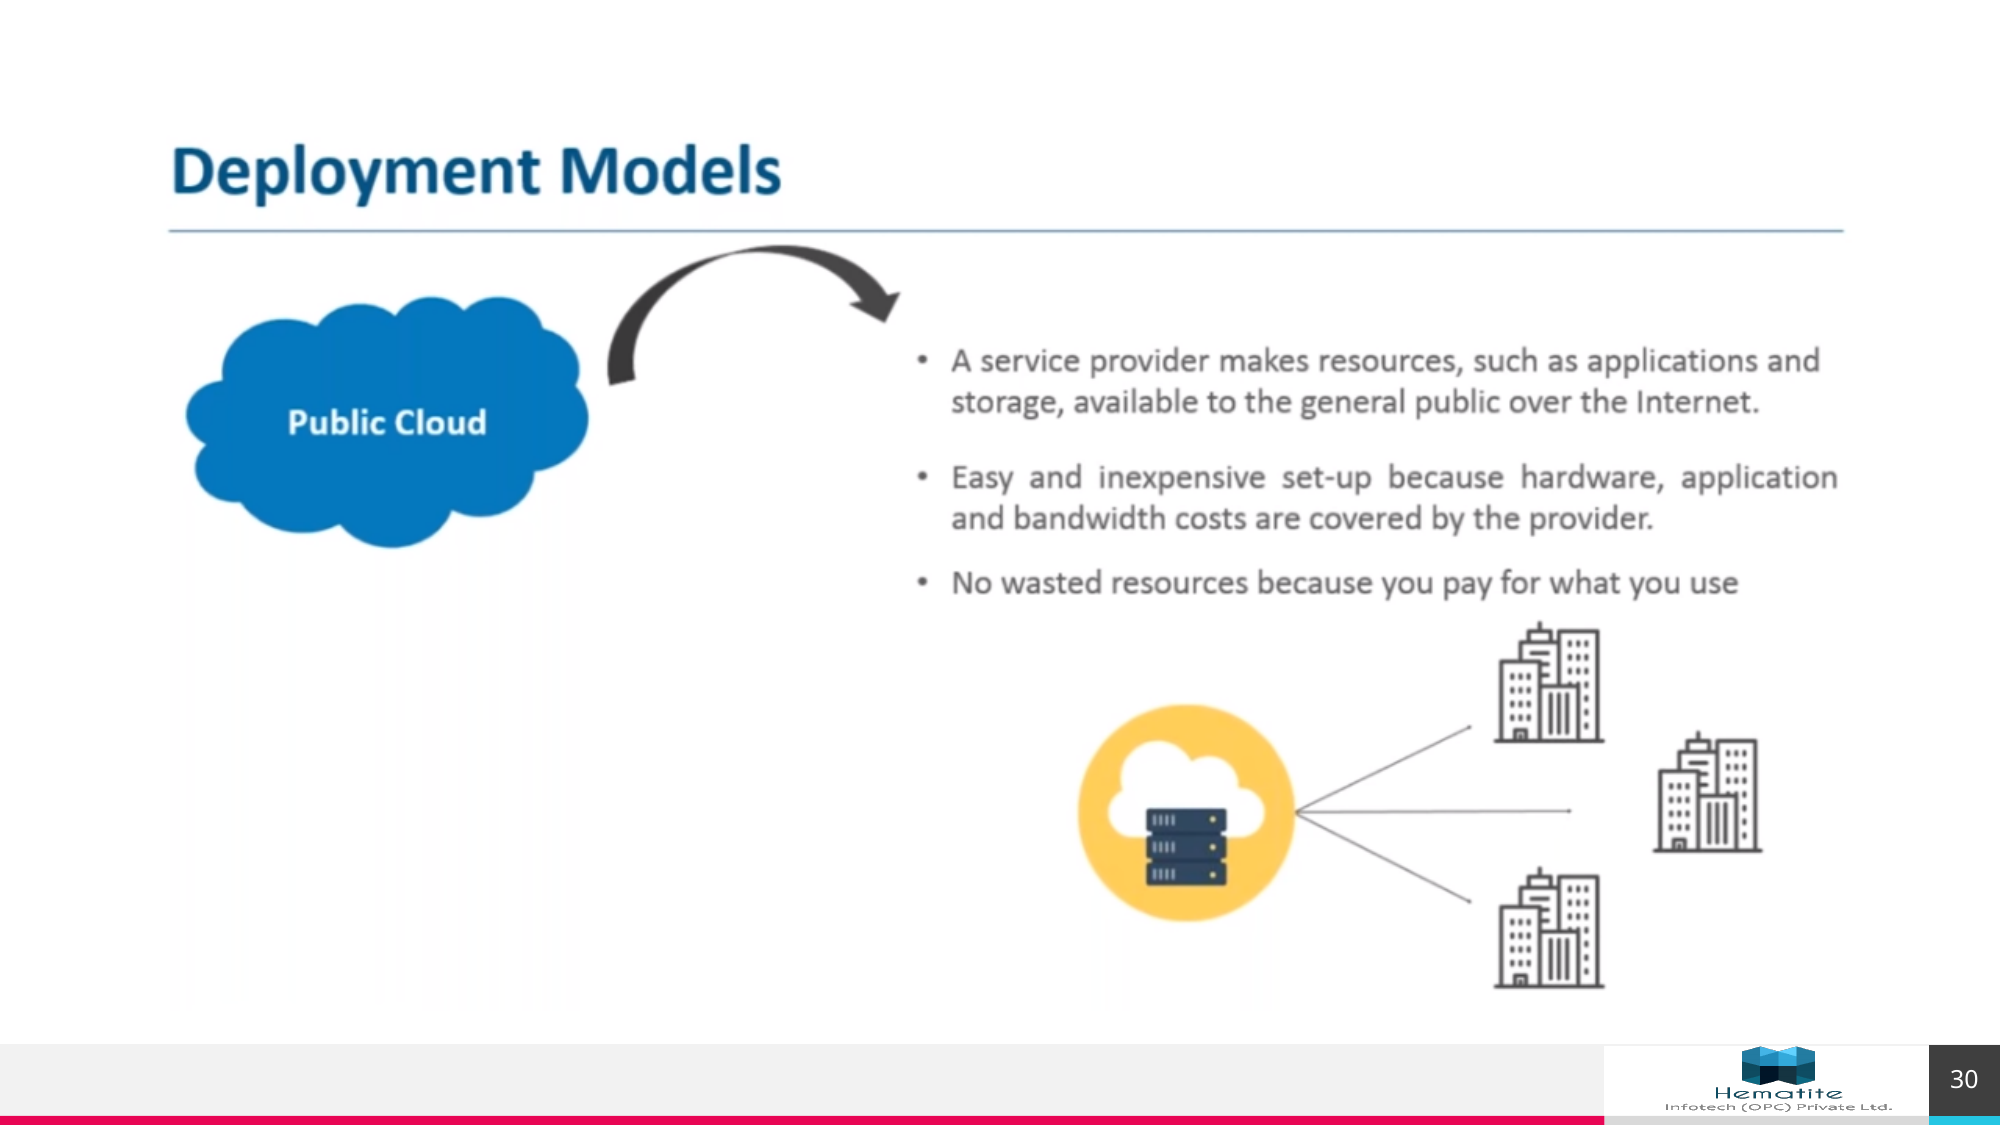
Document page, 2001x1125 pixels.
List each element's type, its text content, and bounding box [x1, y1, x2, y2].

picture [134, 113, 1866, 1012]
picture [1645, 1043, 1907, 1115]
slide_number 30 [1929, 1045, 2000, 1116]
